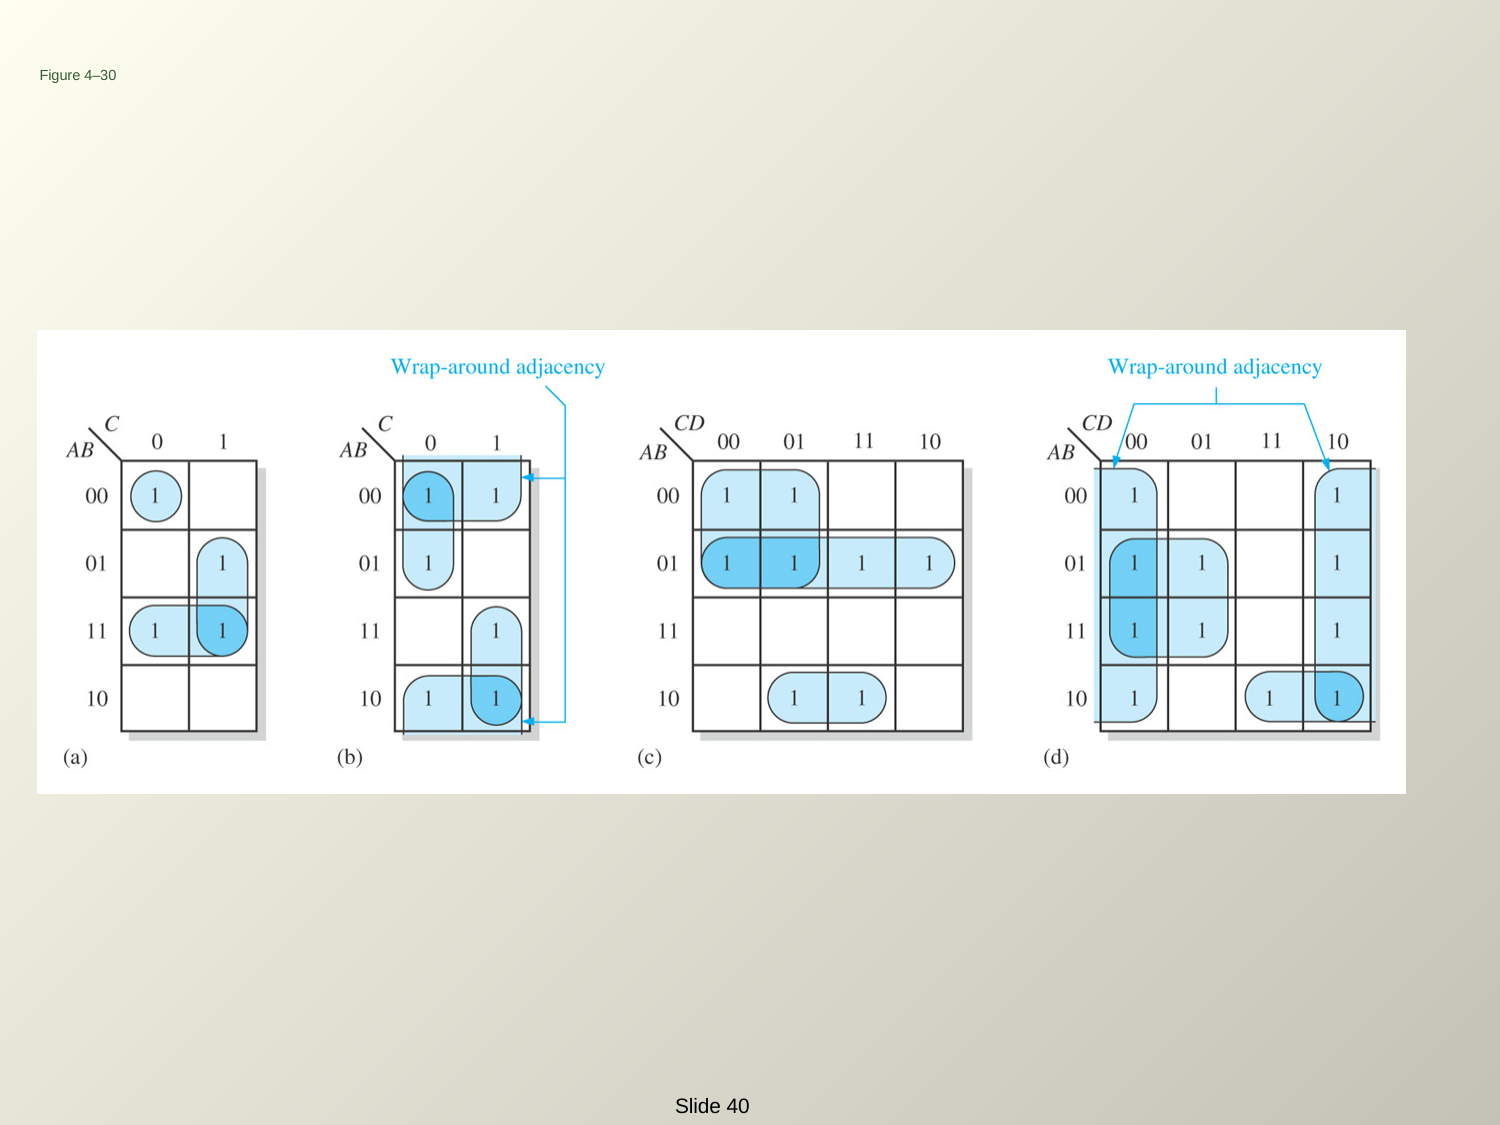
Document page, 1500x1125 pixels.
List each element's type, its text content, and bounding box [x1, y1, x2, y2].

picture [37, 330, 1406, 794]
text_box Figure 4–30 [24, 37, 1463, 113]
